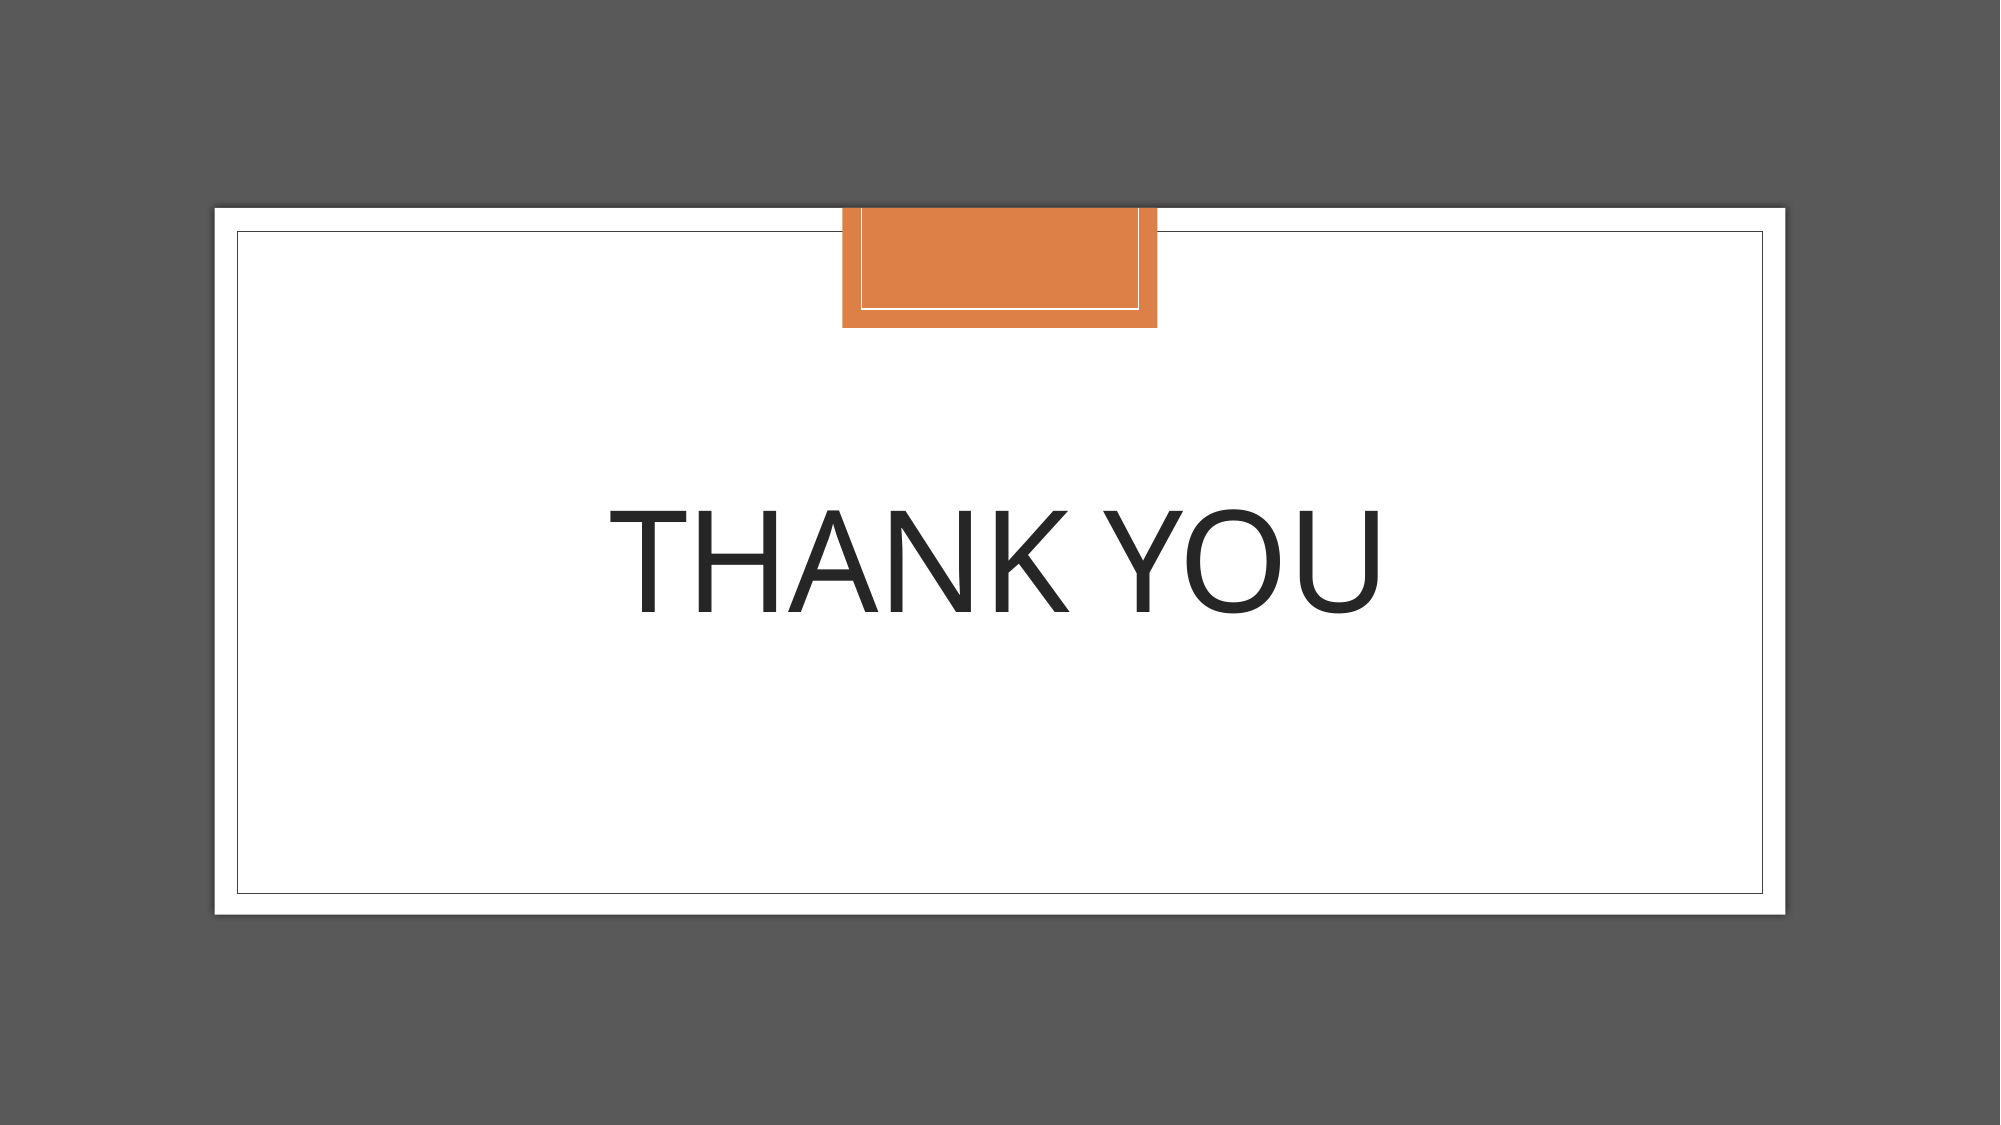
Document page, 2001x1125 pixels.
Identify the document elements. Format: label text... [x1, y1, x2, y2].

title Thank you [267, 373, 1733, 769]
